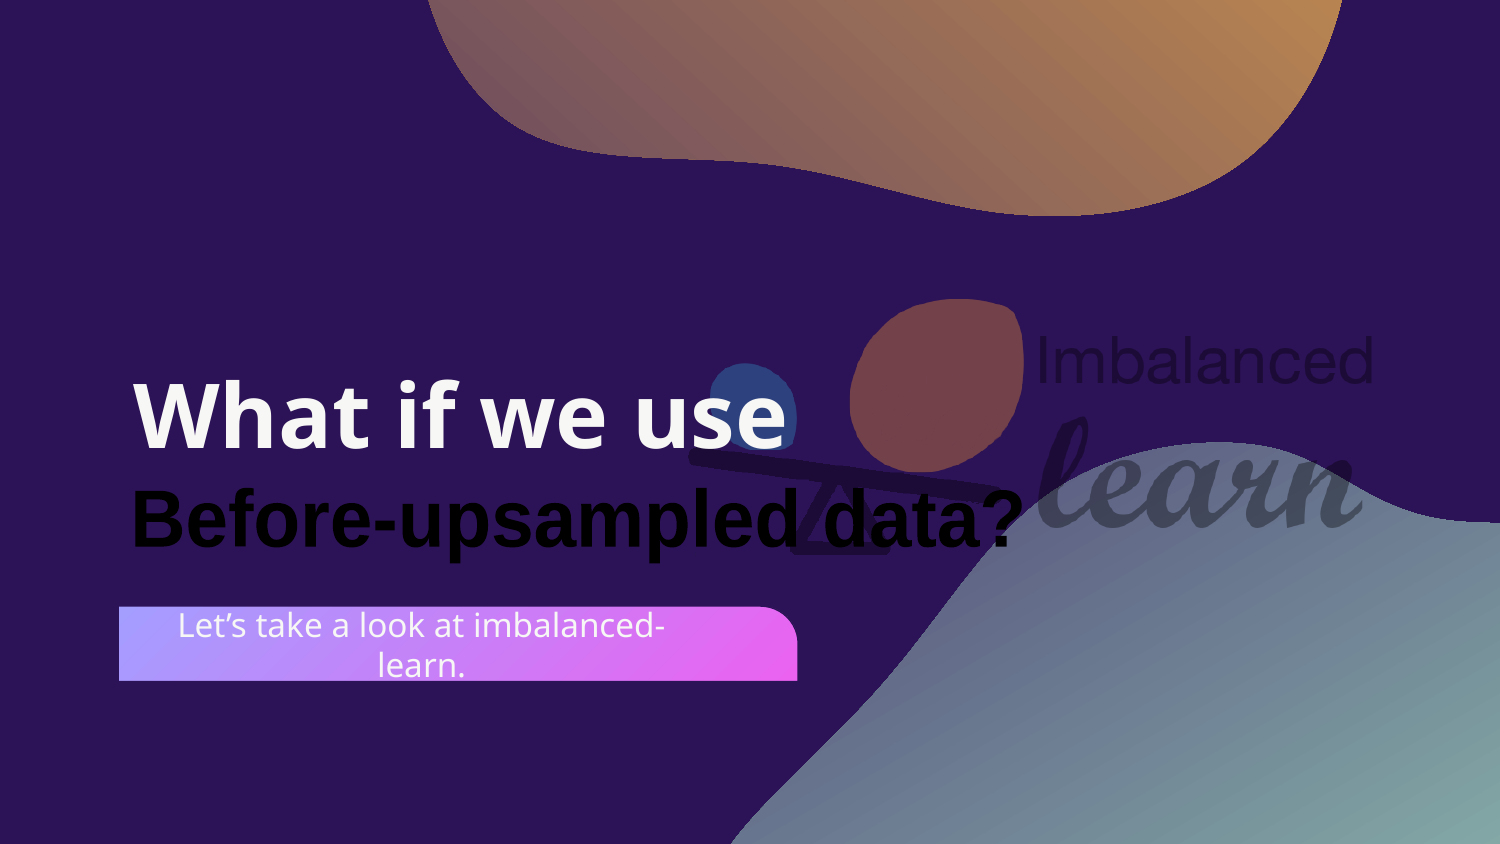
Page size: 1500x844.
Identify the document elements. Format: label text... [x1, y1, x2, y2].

text_box [726, 605, 799, 682]
title What if we use [118, 366, 678, 460]
picture [683, 296, 1383, 564]
subtitle Let’s take a look at imbalanced-learn. [118, 605, 726, 682]
